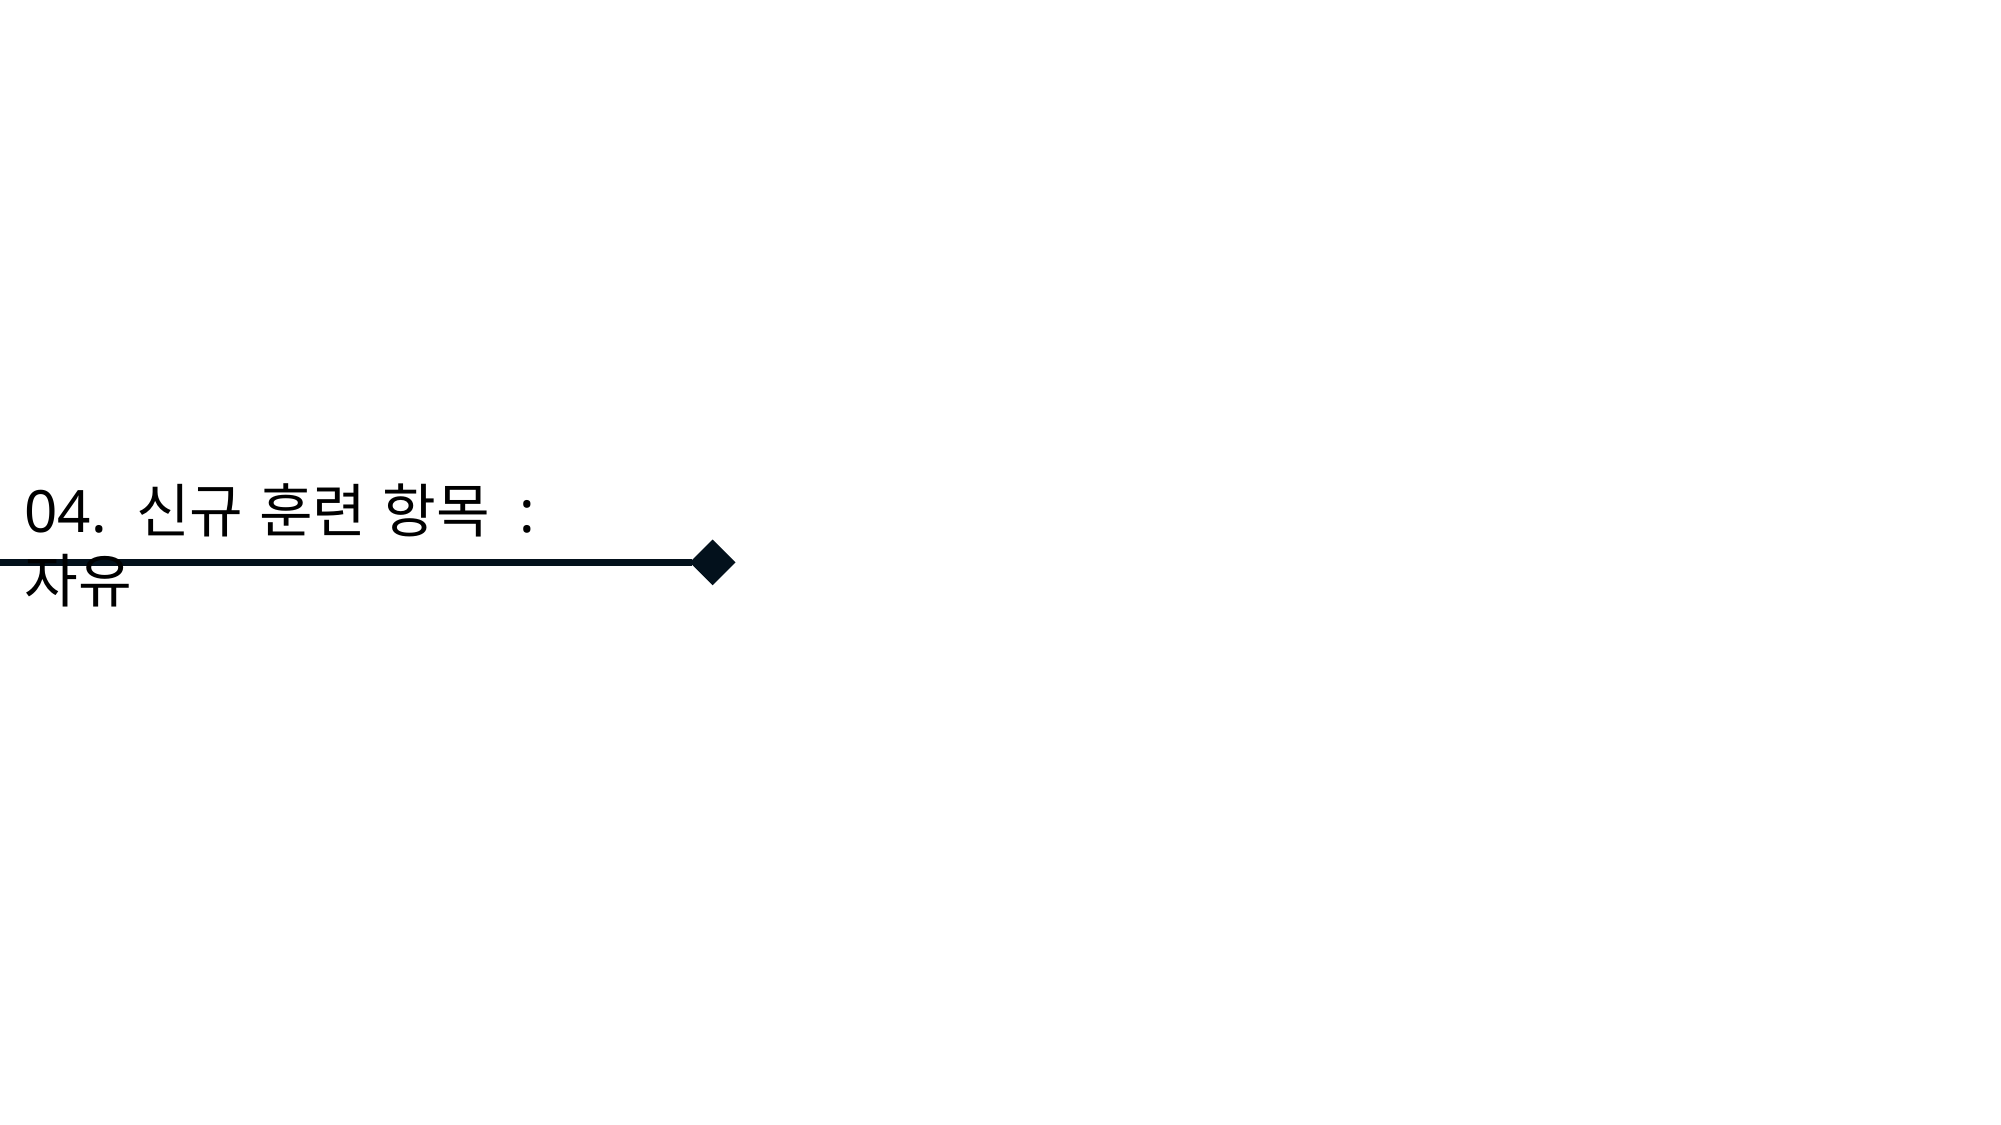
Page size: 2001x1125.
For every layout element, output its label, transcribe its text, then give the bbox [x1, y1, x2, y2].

text_box 04. 신규 훈련 항목 : 자유 [9, 466, 666, 561]
text_box [691, 539, 736, 586]
text_box 04. 신규 훈련 항목 : 자유 [9, 564, 666, 621]
